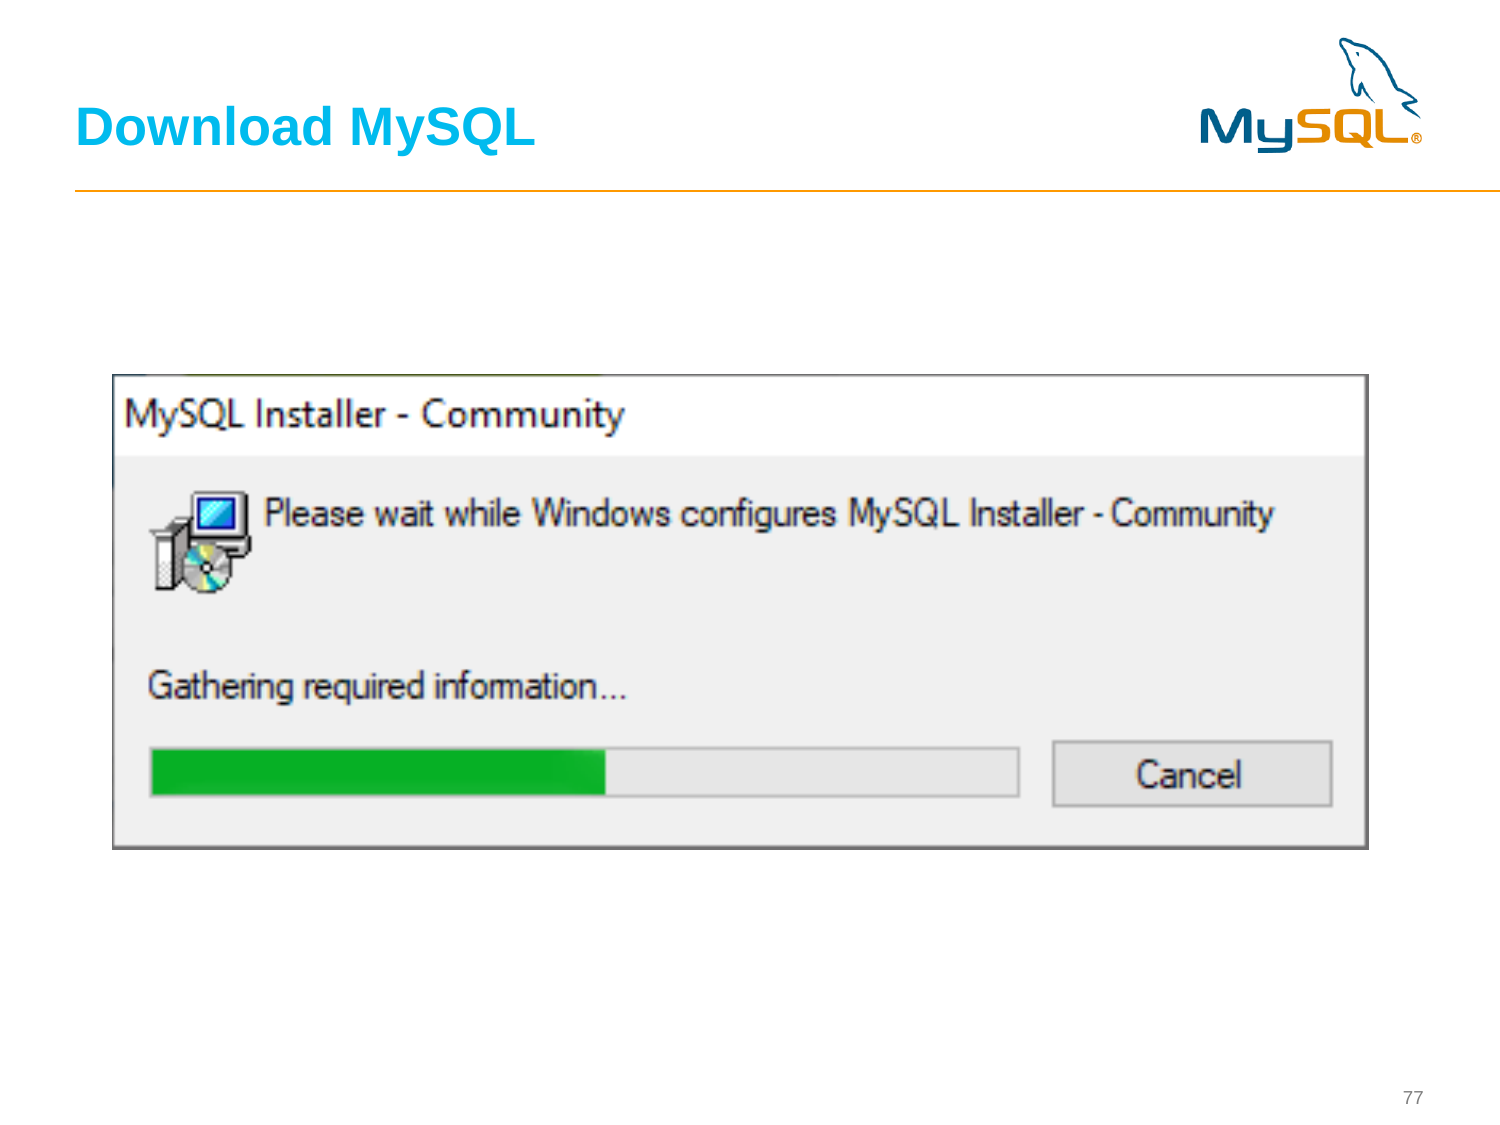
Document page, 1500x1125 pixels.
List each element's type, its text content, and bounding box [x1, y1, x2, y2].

title Download MySQL [75, 27, 1422, 157]
picture [112, 374, 1369, 851]
